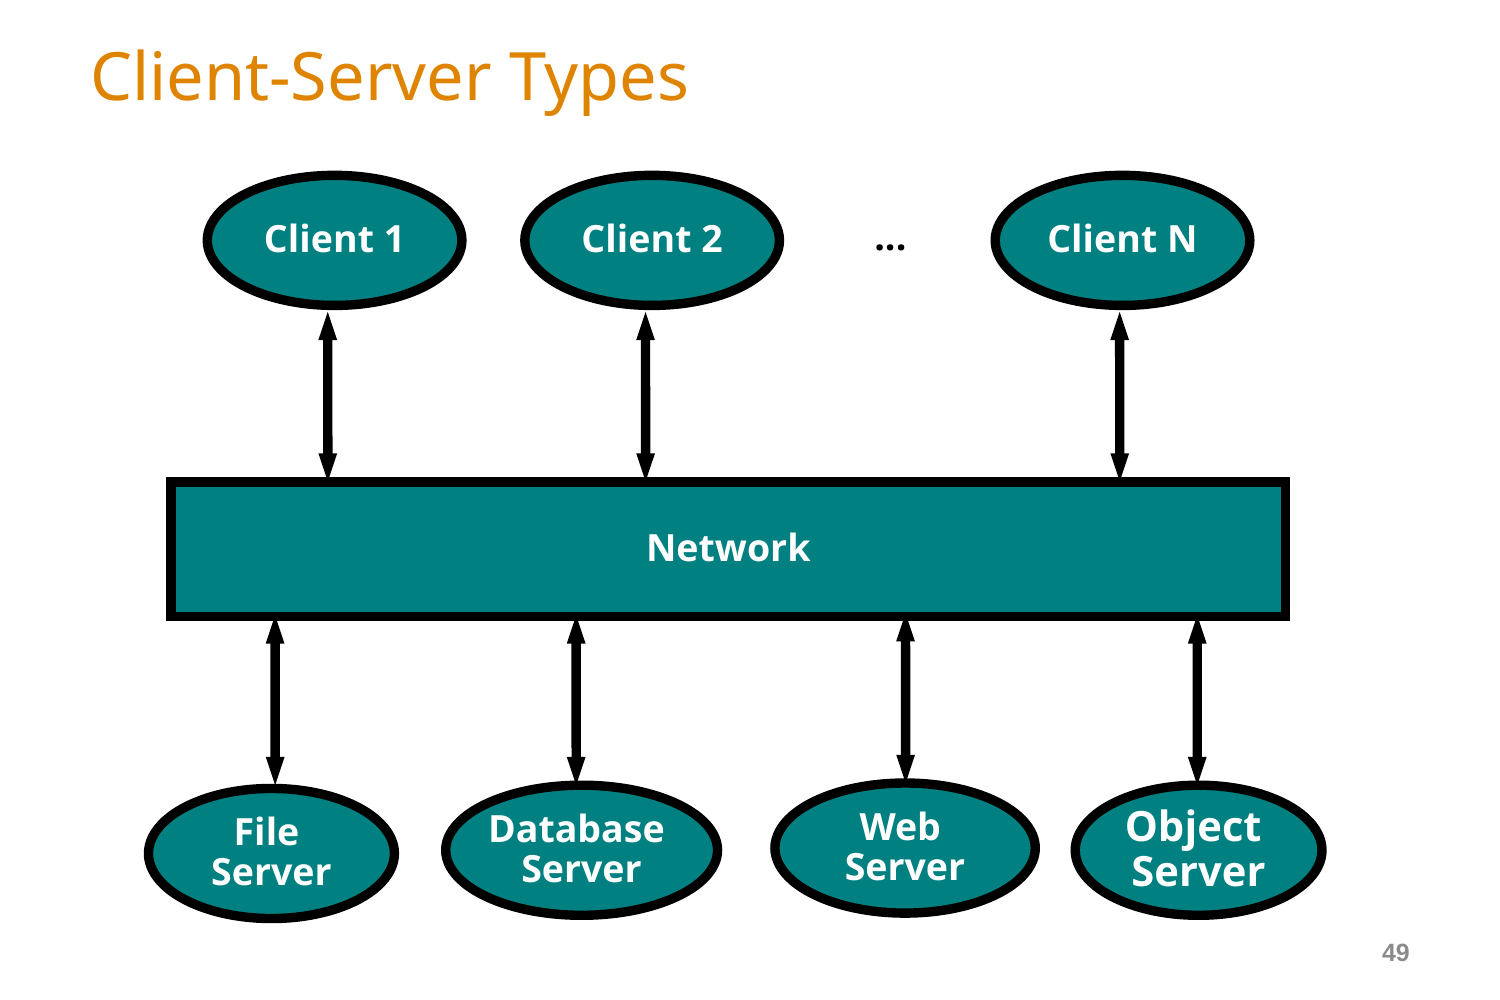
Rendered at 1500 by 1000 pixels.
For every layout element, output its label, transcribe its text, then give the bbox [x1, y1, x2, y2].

title Client-Server Types [75, 34, 1425, 113]
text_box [148, 175, 1323, 919]
slide_number 49 [1074, 926, 1425, 981]
